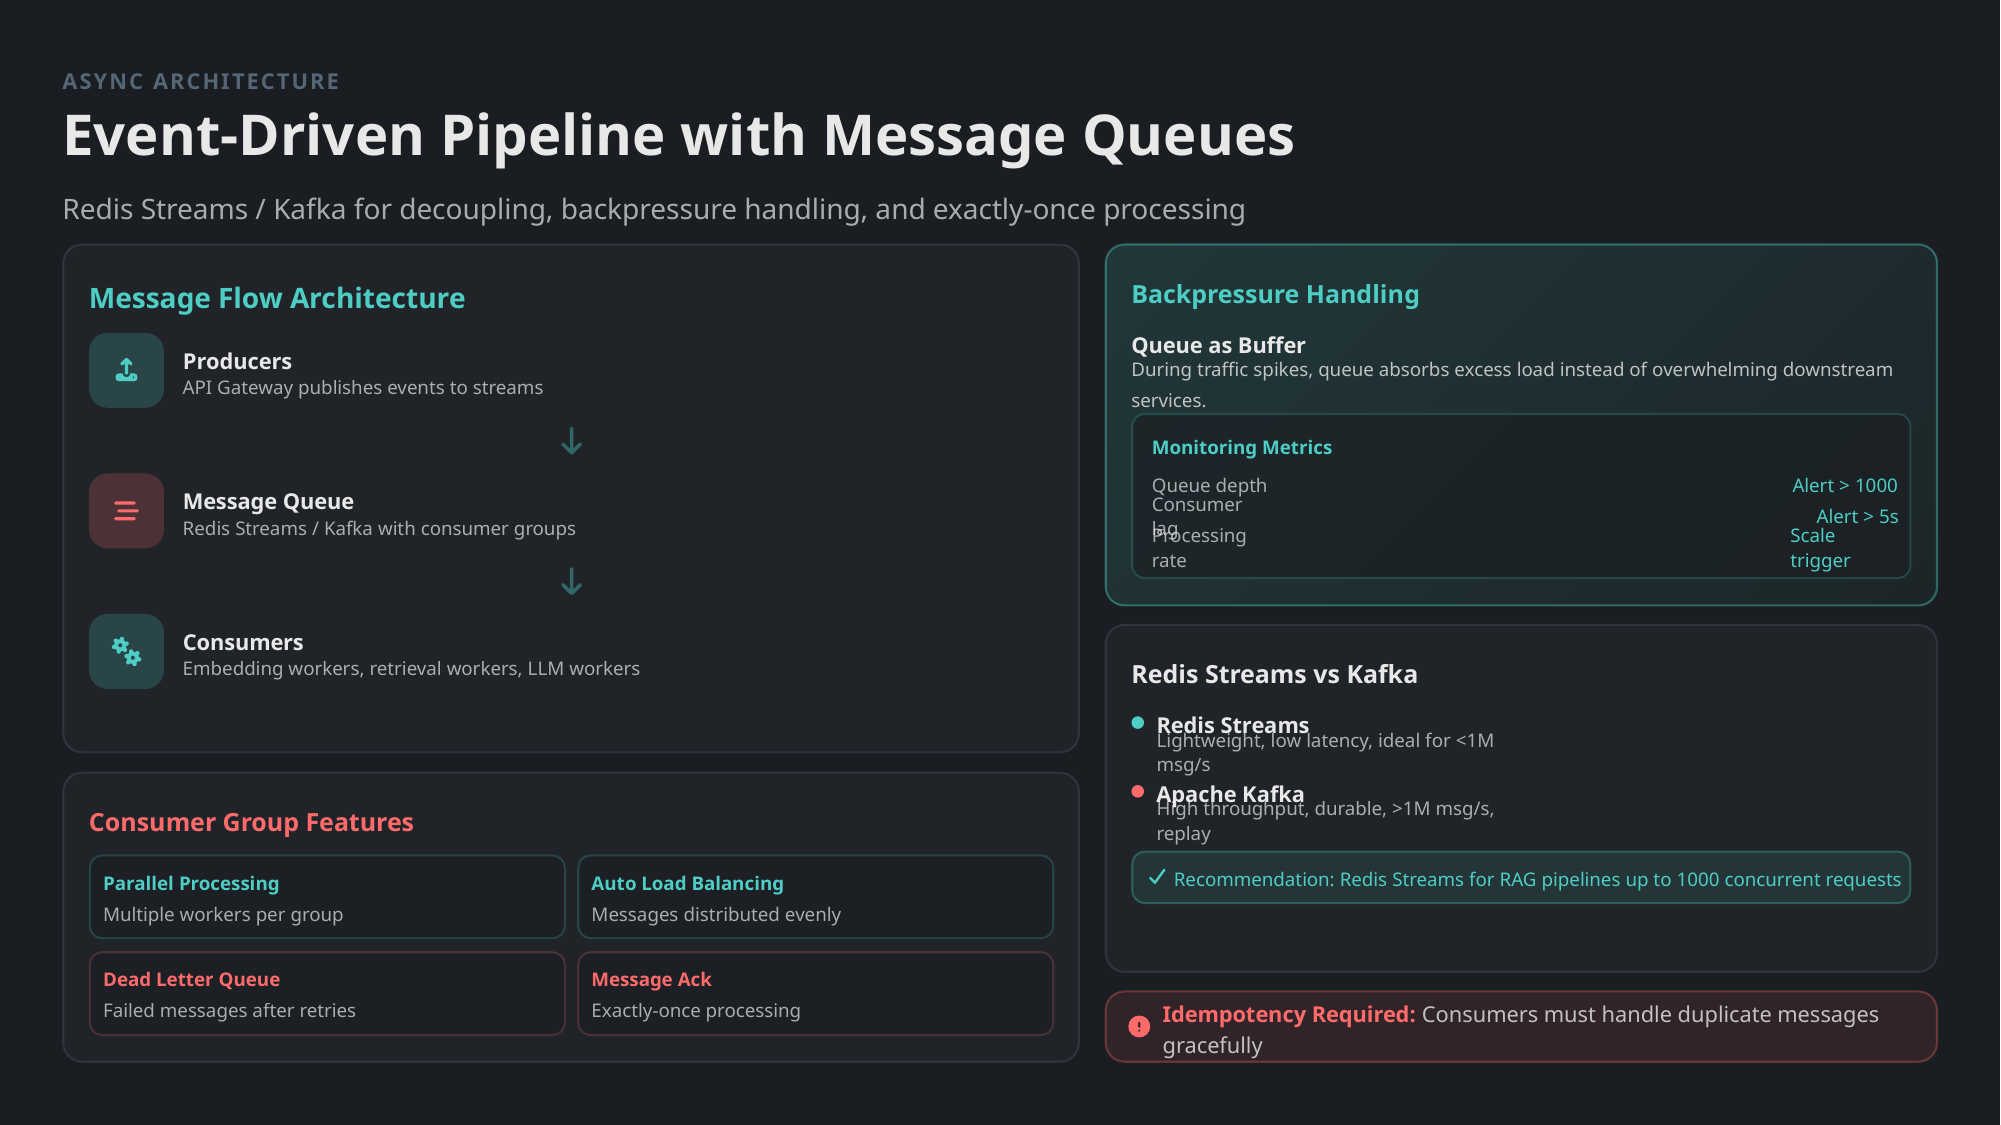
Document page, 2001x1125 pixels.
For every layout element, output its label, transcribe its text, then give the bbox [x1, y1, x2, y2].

text_box Redis Streams [1156, 707, 1529, 739]
text_box High throughput, durable, >1M msg/s, replay [1156, 807, 1523, 832]
text_box Message Queue [182, 482, 1065, 515]
text_box [63, 244, 1079, 753]
text_box [114, 501, 136, 505]
text_box Monitoring Metrics [1151, 433, 1901, 459]
text_box Alert > 1000 [1792, 471, 1901, 497]
text_box [88, 473, 164, 549]
text_box Queue depth [1151, 471, 1268, 497]
text_box Auto Load Balancing [591, 868, 1050, 894]
text_box [1132, 851, 1911, 904]
text_box [1149, 868, 1166, 884]
text_box [89, 952, 565, 1036]
text_box [63, 772, 1079, 1062]
text_box Alert > 5s [1816, 502, 1900, 528]
text_box [1105, 624, 1938, 972]
text_box Processing rate [1151, 533, 1285, 559]
text_box Backpressure Handling [1131, 270, 1924, 308]
text_box Messages distributed evenly [591, 900, 1050, 925]
text_box Recommendation: Redis Streams for RAG pipelines up to 1000 concurrent requests [1173, 864, 1907, 890]
text_box Idempotency Required: Consumers must handle duplicate messages gracefully [1162, 1010, 1929, 1043]
text_box [1131, 716, 1145, 729]
text_box Parallel Processing [103, 868, 561, 894]
text_box [88, 613, 164, 689]
text_box Consumer Group Features [88, 798, 1066, 836]
text_box Consumers [182, 623, 1065, 655]
text_box [117, 509, 139, 513]
text_box Embedding workers, retrieval workers, LLM workers [182, 654, 1063, 680]
text_box Exactly-once processing [591, 996, 1050, 1022]
text_box [1132, 413, 1911, 579]
text_box Redis Streams vs Kafka [1131, 650, 1924, 689]
text_box During traffic spikes, queue absorbs excess load instead of overwhelming downstream services. [1131, 364, 1921, 396]
text_box Scale trigger [1790, 533, 1900, 559]
text_box [1105, 991, 1938, 1062]
text_box Producers [182, 342, 1065, 374]
text_box [111, 636, 142, 667]
text_box [561, 426, 582, 455]
text_box Lightweight, low latency, ideal for <1M msg/s [1156, 738, 1527, 764]
text_box Redis Streams / Kafka for decoupling, backpressure handling, and exactly-once processing [62, 181, 1952, 225]
text_box [114, 517, 136, 521]
text_box [578, 855, 1054, 939]
text_box [561, 567, 582, 595]
text_box Consumer lag [1151, 502, 1273, 528]
text_box API Gateway publishes events to streams [182, 373, 1063, 399]
text_box [88, 332, 164, 408]
text_box Apache Kafka [1156, 775, 1524, 807]
text_box [115, 358, 138, 382]
text_box [578, 952, 1054, 1036]
text_box ASYNC ARCHITECTURE [62, 62, 1949, 94]
text_box Redis Streams / Kafka with consumer groups [182, 514, 1063, 539]
text_box Multiple workers per group [103, 900, 561, 925]
text_box [1105, 244, 1938, 606]
text_box [1128, 1015, 1151, 1038]
text_box Dead Letter Queue [103, 965, 561, 991]
text_box Failed messages after retries [103, 996, 561, 1022]
text_box Queue as Buffer [1131, 326, 1923, 358]
text_box Event-Driven Pipeline with Message Queues [62, 106, 1966, 169]
text_box Message Flow Architecture [89, 270, 1068, 314]
text_box Message Ack [591, 965, 1050, 991]
text_box [89, 855, 565, 939]
text_box [1131, 785, 1145, 798]
